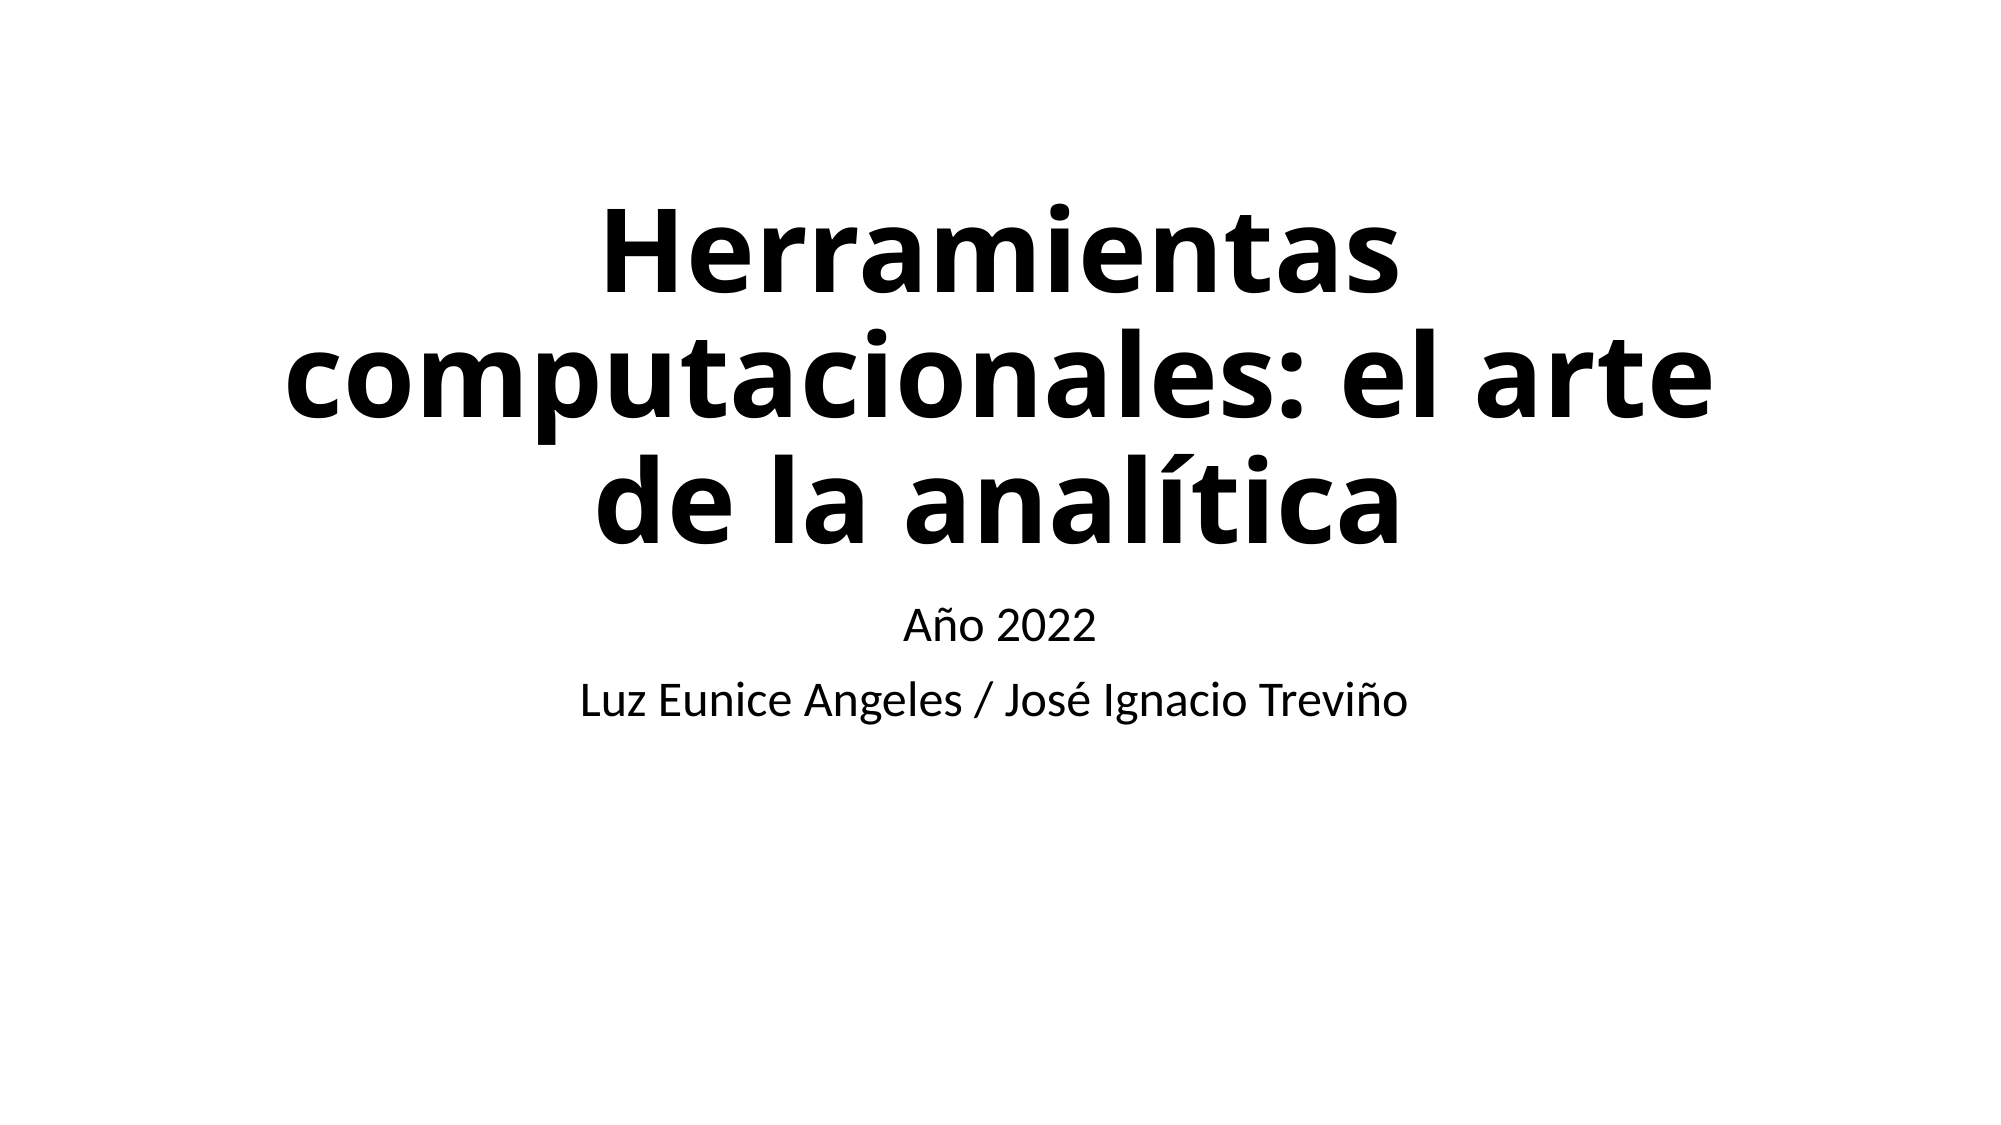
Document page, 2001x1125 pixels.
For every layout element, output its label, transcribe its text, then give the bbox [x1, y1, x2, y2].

title Herramientas computacionales: el arte de la analítica [249, 184, 1750, 576]
subtitle Año 2022 Luz Eunice Angeles / José Ignacio Treviño [249, 590, 1750, 863]
